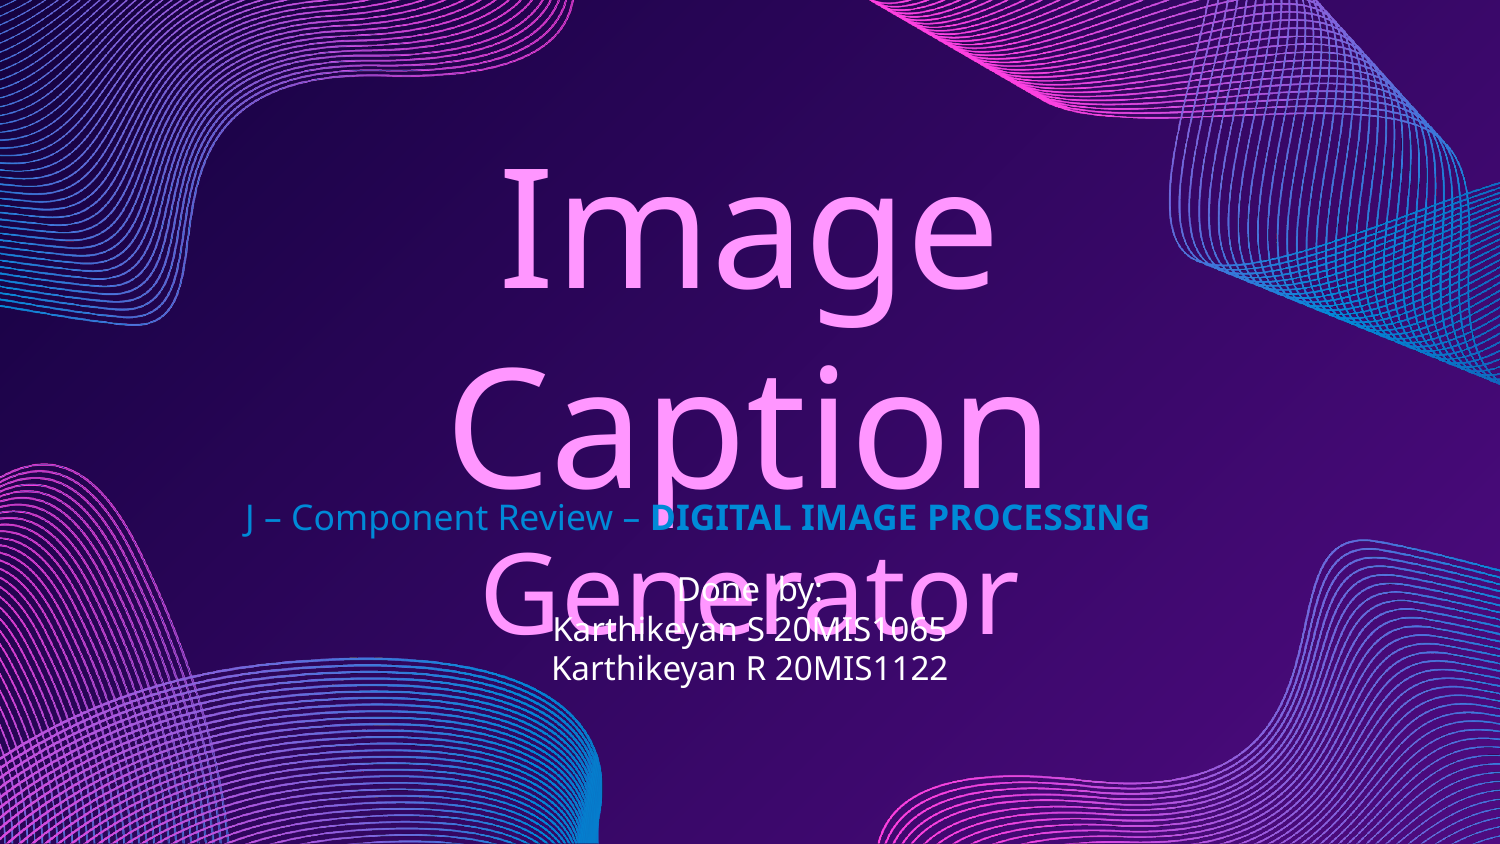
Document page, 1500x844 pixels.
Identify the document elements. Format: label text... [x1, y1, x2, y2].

text_box Done by: Karthikeyan S 20MIS1065 Karthikeyan R 20MIS1122 [515, 560, 985, 695]
title Image Caption Generator [178, 106, 1321, 481]
picture [0, 0, 1500, 844]
subtitle J – Component Review – DIGITAL IMAGE PROCESSING [197, 480, 1199, 552]
